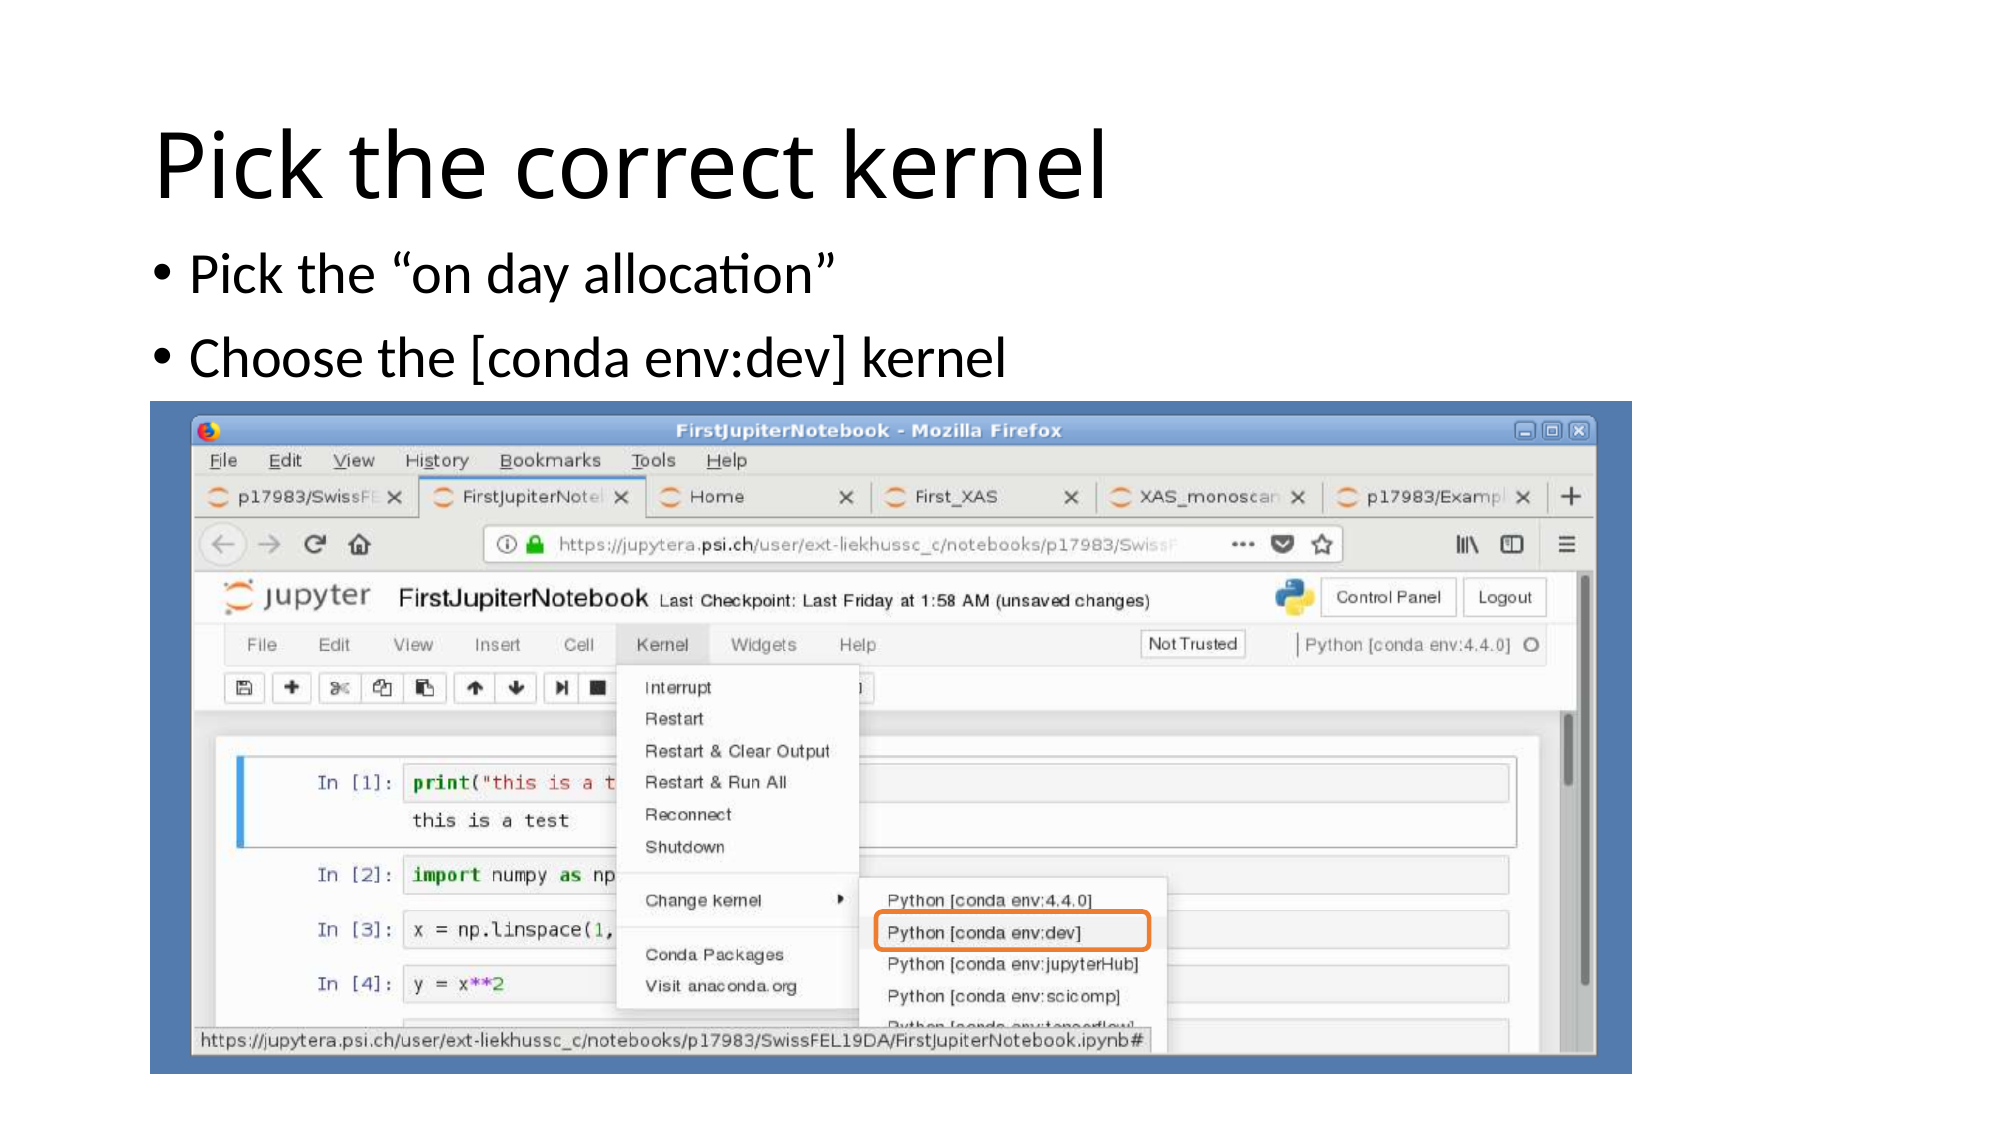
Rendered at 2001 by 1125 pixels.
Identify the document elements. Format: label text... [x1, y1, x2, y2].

picture [150, 401, 1632, 1074]
text_box Pick the “on day allocation” Choose the [conda env:dev] kernel [137, 235, 1863, 950]
title Pick the correct kernel [137, 59, 1863, 235]
